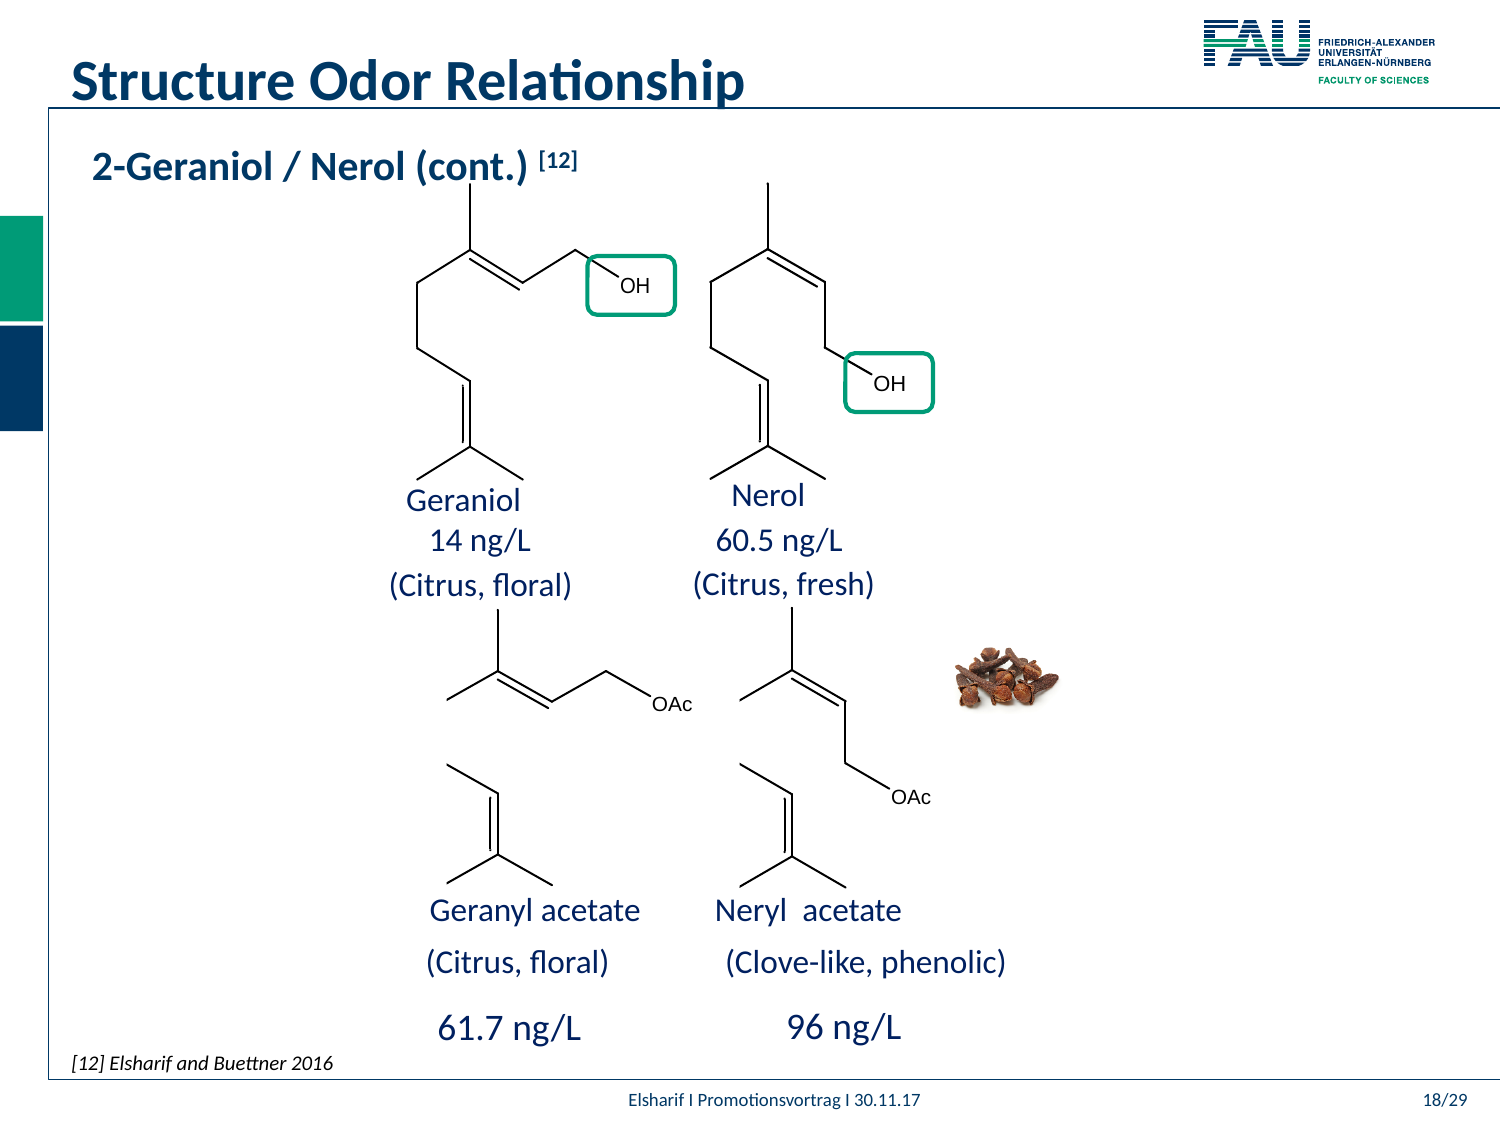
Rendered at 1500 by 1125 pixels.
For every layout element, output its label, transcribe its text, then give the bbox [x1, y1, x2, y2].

text_box 14 ng/L [414, 510, 577, 556]
slide_number 18/29 [1349, 1087, 1468, 1119]
text_box (Citrus, fresh) [650, 555, 918, 610]
text_box Neryl acetate [638, 880, 979, 936]
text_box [413, 181, 658, 491]
text_box Geraniol [391, 467, 545, 527]
list Structure Odor Relationship [56, 0, 1095, 105]
text_box 96 ng/L [771, 994, 917, 1055]
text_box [739, 603, 943, 894]
text_box (Clove-like, phenolic) [710, 933, 1023, 988]
text_box Nerol [716, 499, 828, 510]
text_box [446, 605, 707, 891]
text_box [12] Elsharif and Buettner 2016 [56, 1041, 1468, 1082]
footer Elsharif I Promotionsvortrag I 30.11.17 [272, 1087, 1277, 1119]
text_box 60.5 ng/L [700, 510, 889, 555]
text_box [662, 253, 678, 317]
list 2-Geraniol / Nerol (cont.) [12] [91, 139, 1461, 1041]
text_box [918, 351, 936, 415]
text_box (Citrus, floral) [348, 556, 613, 611]
text_box 61.7 ng/L [422, 995, 597, 1056]
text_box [706, 181, 914, 491]
text_box Geranyl acetate [305, 880, 638, 936]
picture [949, 639, 1064, 715]
text_box (Citrus, floral) [347, 936, 688, 988]
